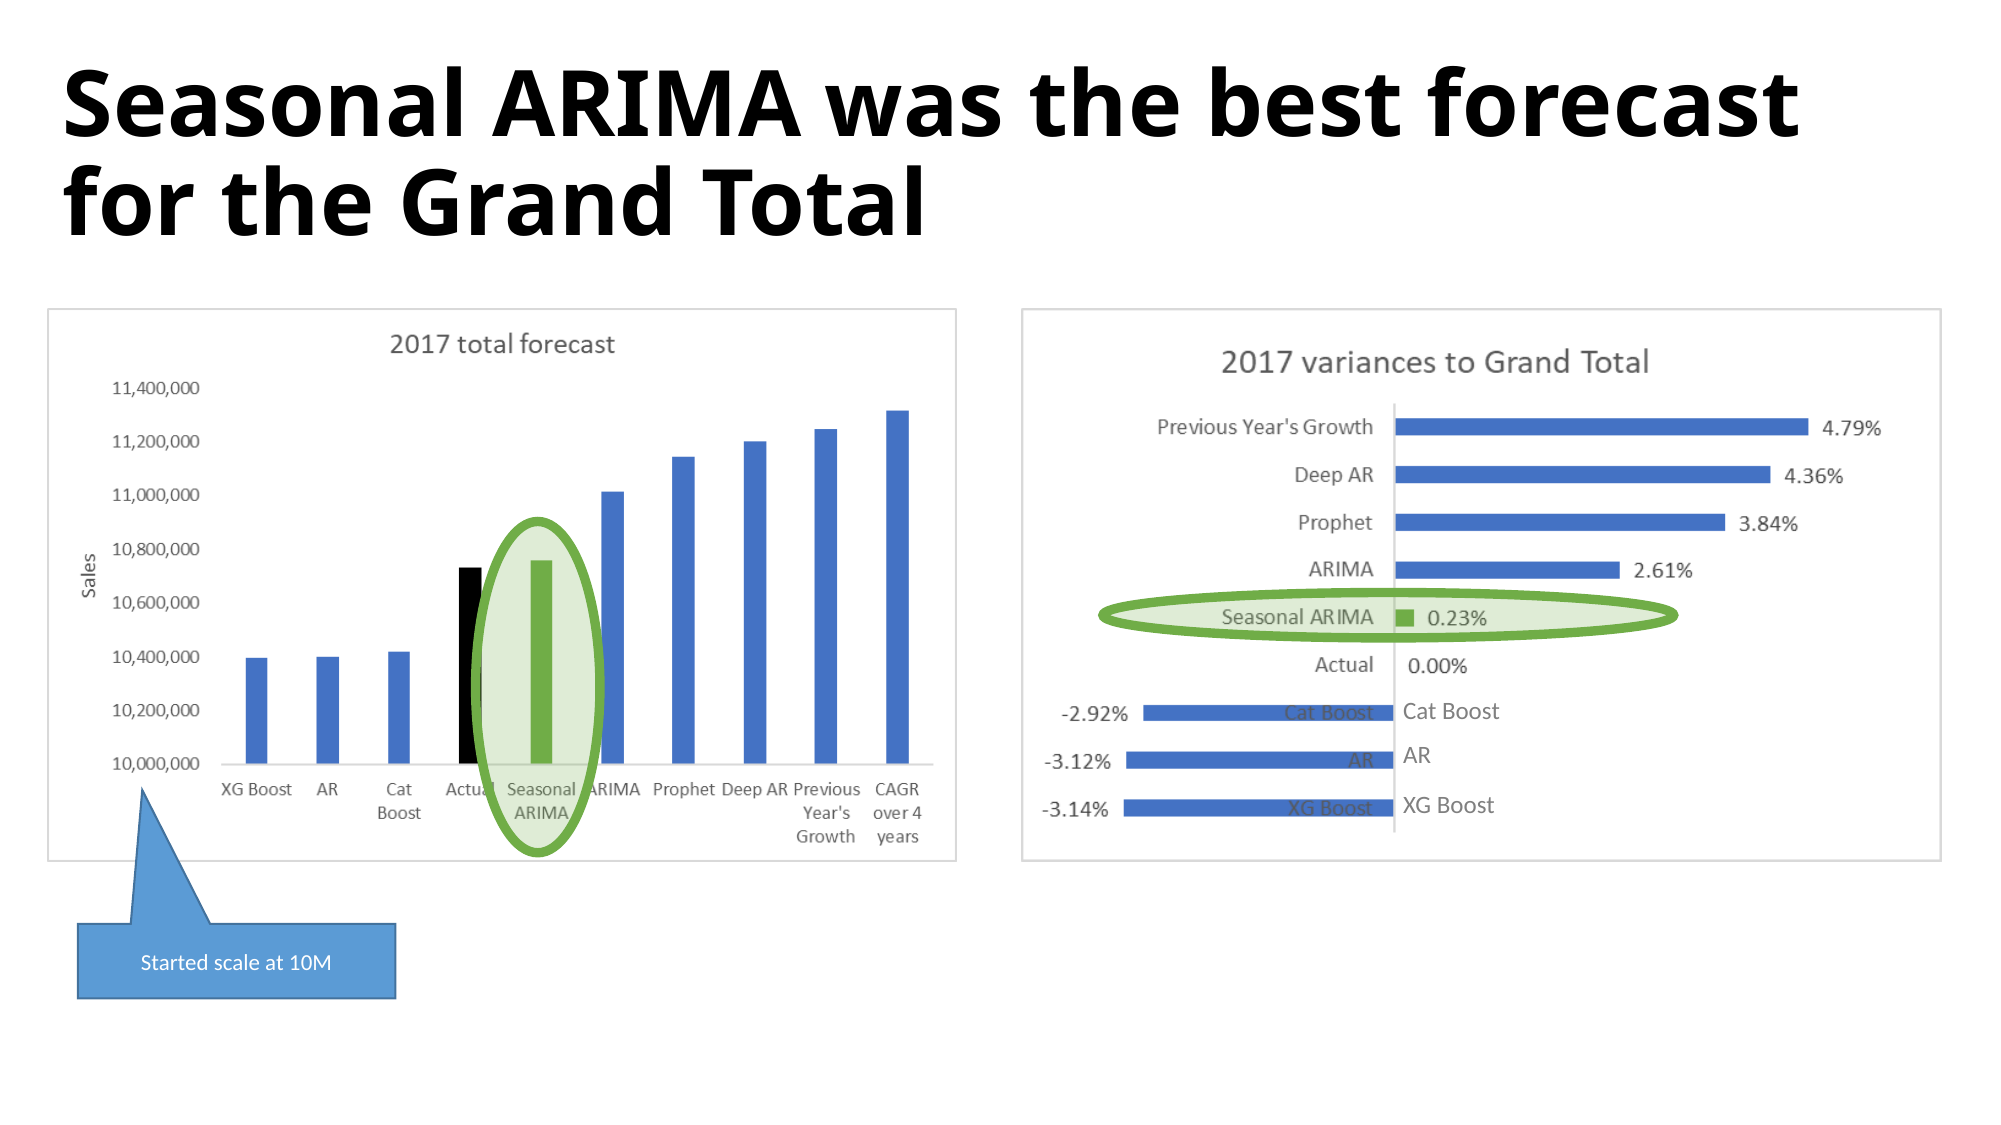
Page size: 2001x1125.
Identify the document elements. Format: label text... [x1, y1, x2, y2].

picture [47, 308, 957, 862]
text_box Started scale at 10M [76, 862, 397, 1000]
picture [1021, 308, 1942, 862]
title Seasonal ARIMA was the best forecast for the Grand Total [47, 104, 1976, 209]
